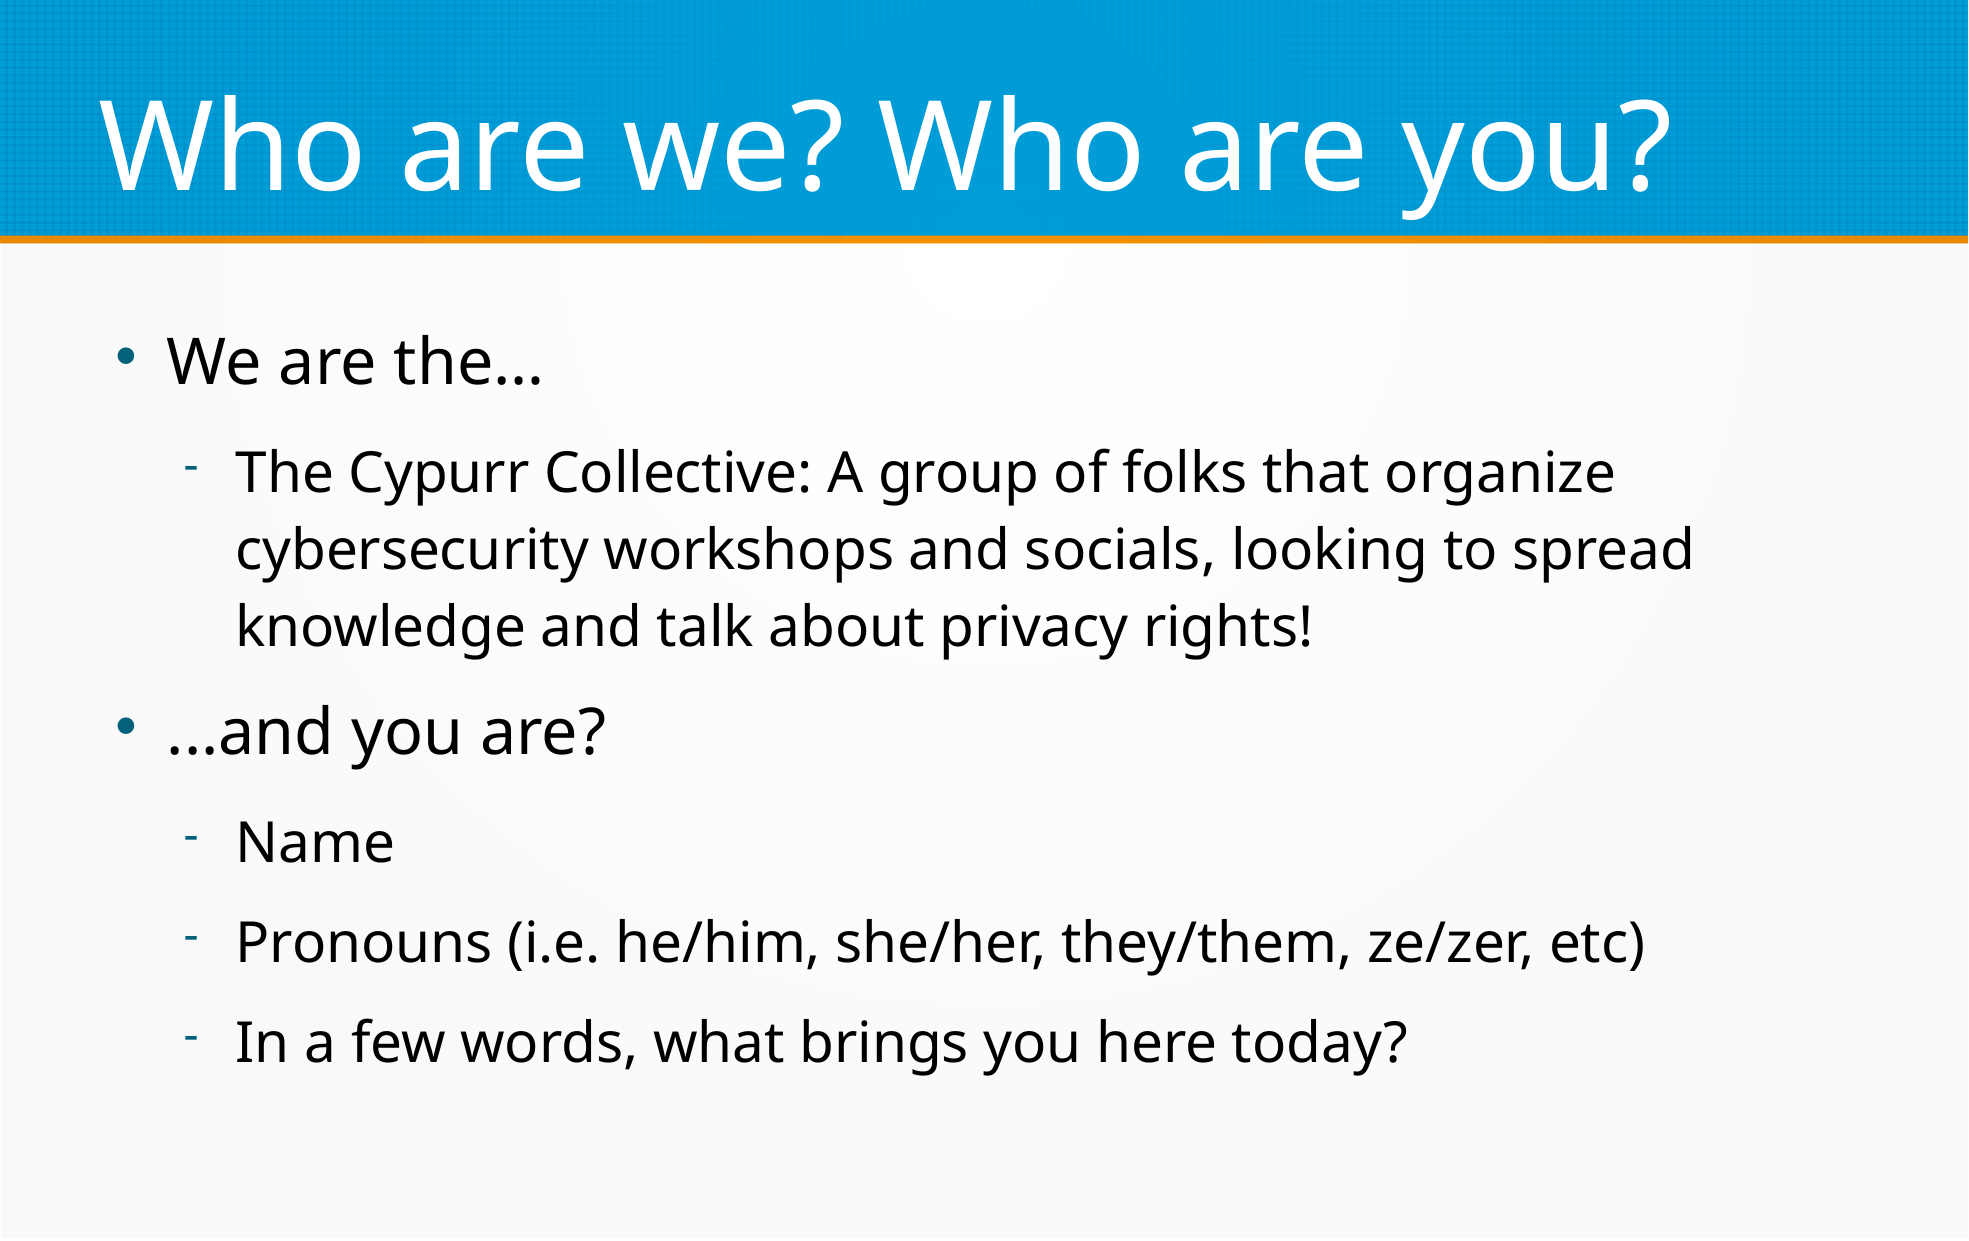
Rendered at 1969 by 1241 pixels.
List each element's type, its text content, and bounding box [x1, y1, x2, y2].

picture [0, 236, 1969, 1241]
text_box We are the… The Cypurr Collective: A group of folks that organize cybersecurity workshops and socials, looking to spread knowledge and talk about privacy rights! ...and you are? Name Pronouns (i.e. he/him, she/her, they/them, ze/zer, etc) In a few words, what brings you here today? [98, 314, 1860, 1080]
text_box Who are we? Who are you? [98, 19, 1870, 227]
